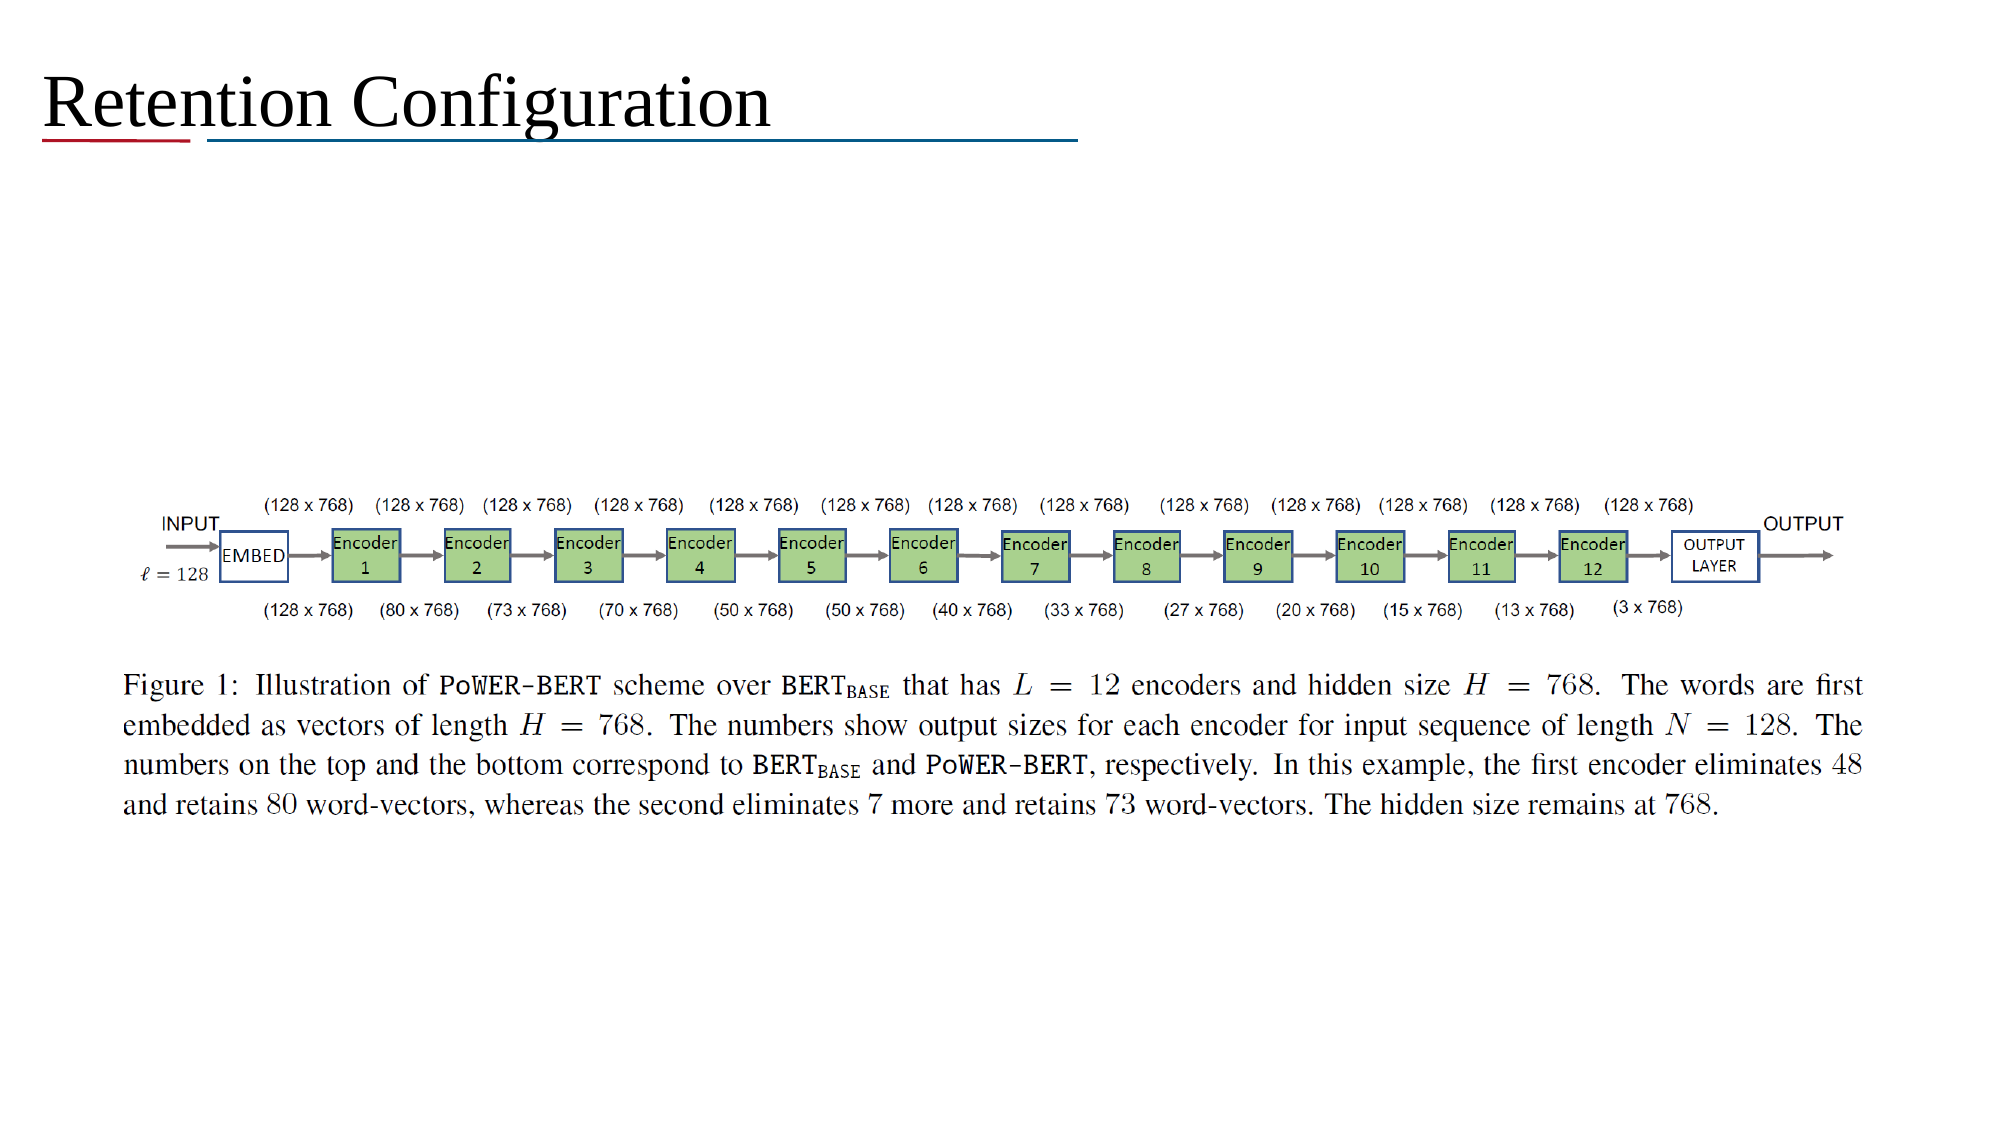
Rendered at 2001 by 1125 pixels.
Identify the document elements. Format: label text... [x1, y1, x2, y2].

picture [124, 466, 1876, 831]
title Retention Configuration [27, 0, 1753, 211]
